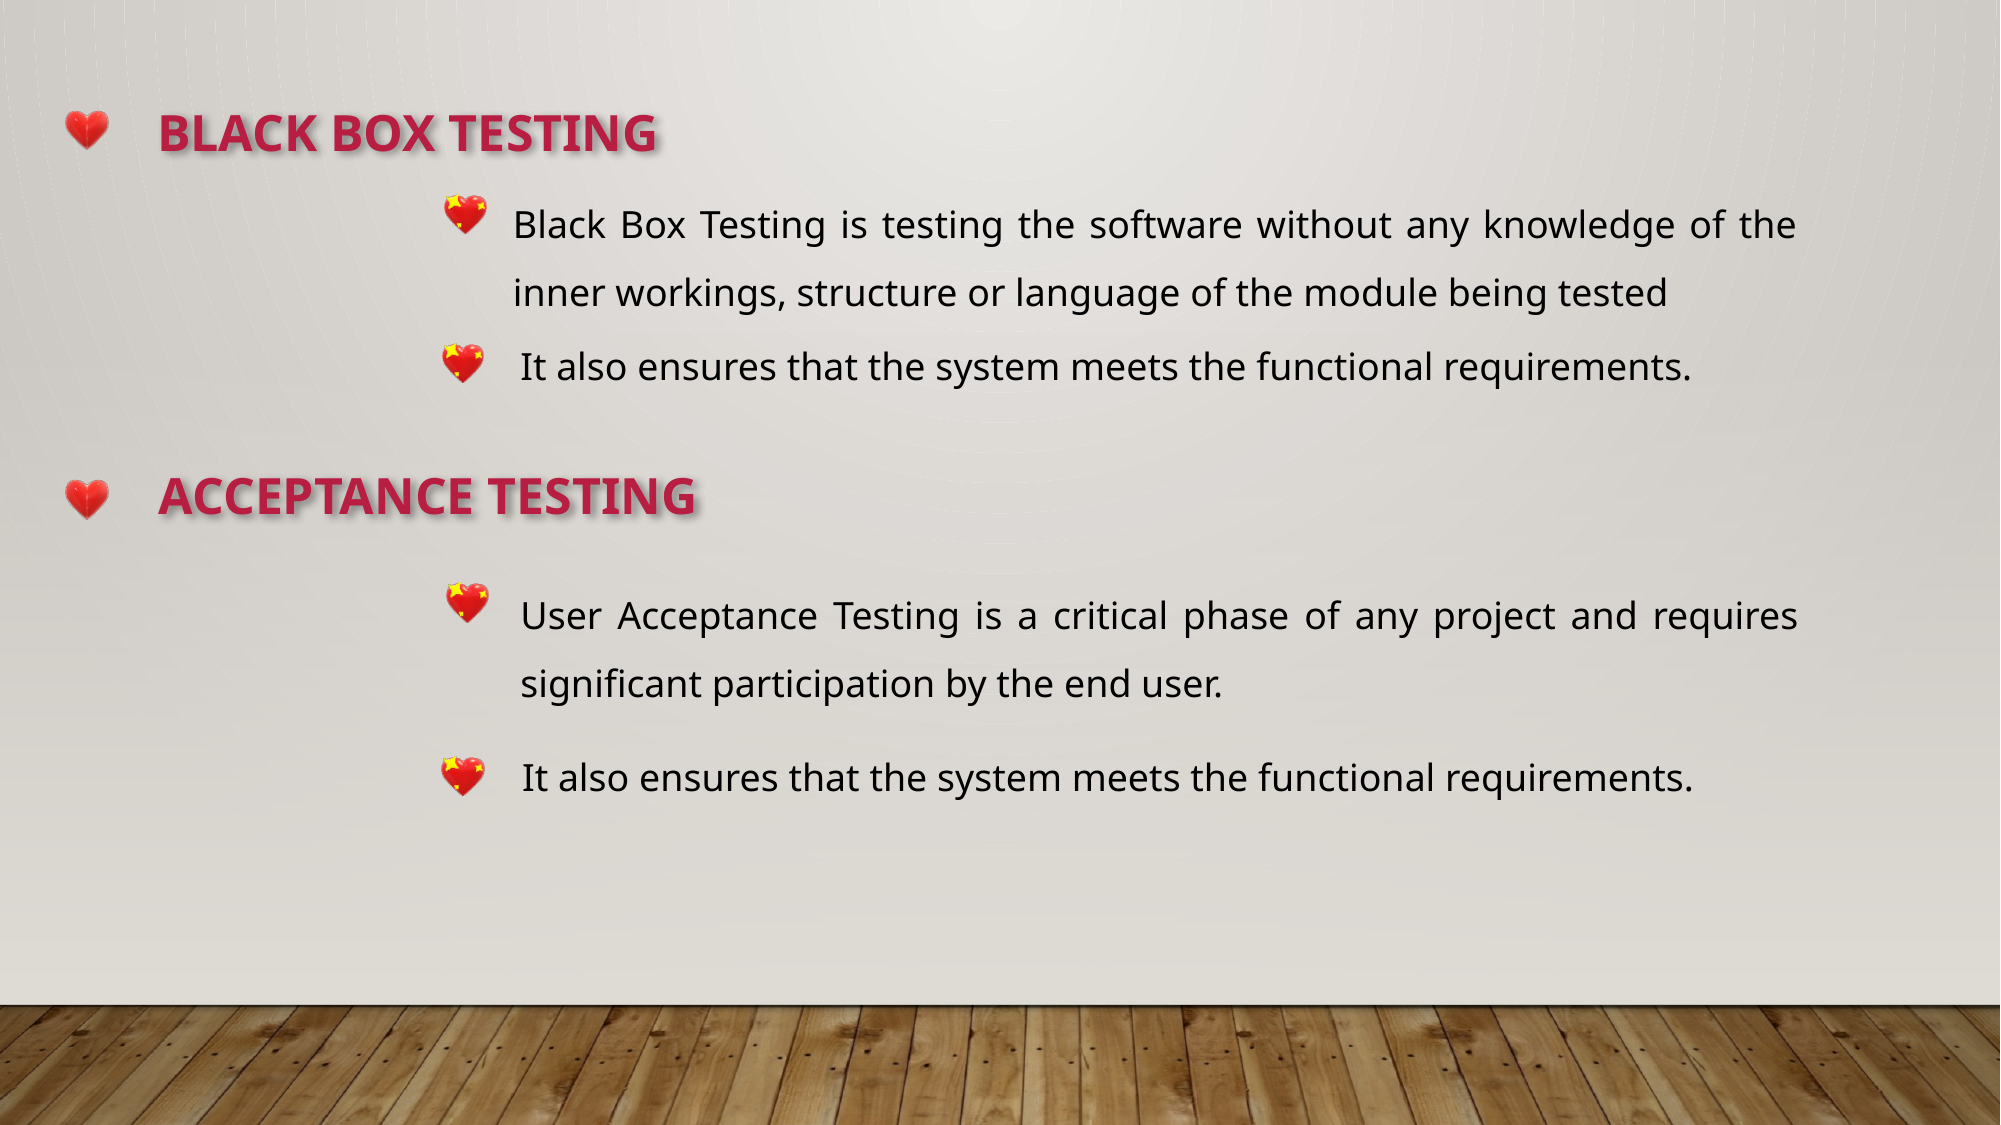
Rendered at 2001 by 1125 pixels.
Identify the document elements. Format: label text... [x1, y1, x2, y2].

picture [62, 108, 111, 153]
text_box Black Box Testing is testing the software without any knowledge of the inner workings, structure or language of the module being tested [498, 171, 1813, 322]
picture [439, 756, 487, 798]
picture [444, 194, 487, 236]
picture [0, 1005, 2000, 1125]
picture [62, 477, 111, 523]
text_box BLACK BOX TESTING [111, 93, 705, 169]
text_box It also ensures that the system meets the functional requirements. [505, 335, 1813, 396]
text_box ACCEPTANCE TESTING [111, 456, 746, 532]
text_box User Acceptance Testing is a critical phase of any project and requires significant participation by the end user. [505, 562, 1815, 712]
picture [444, 582, 491, 625]
picture [442, 343, 484, 385]
text_box It also ensures that the system meets the functional requirements. [507, 746, 1819, 807]
